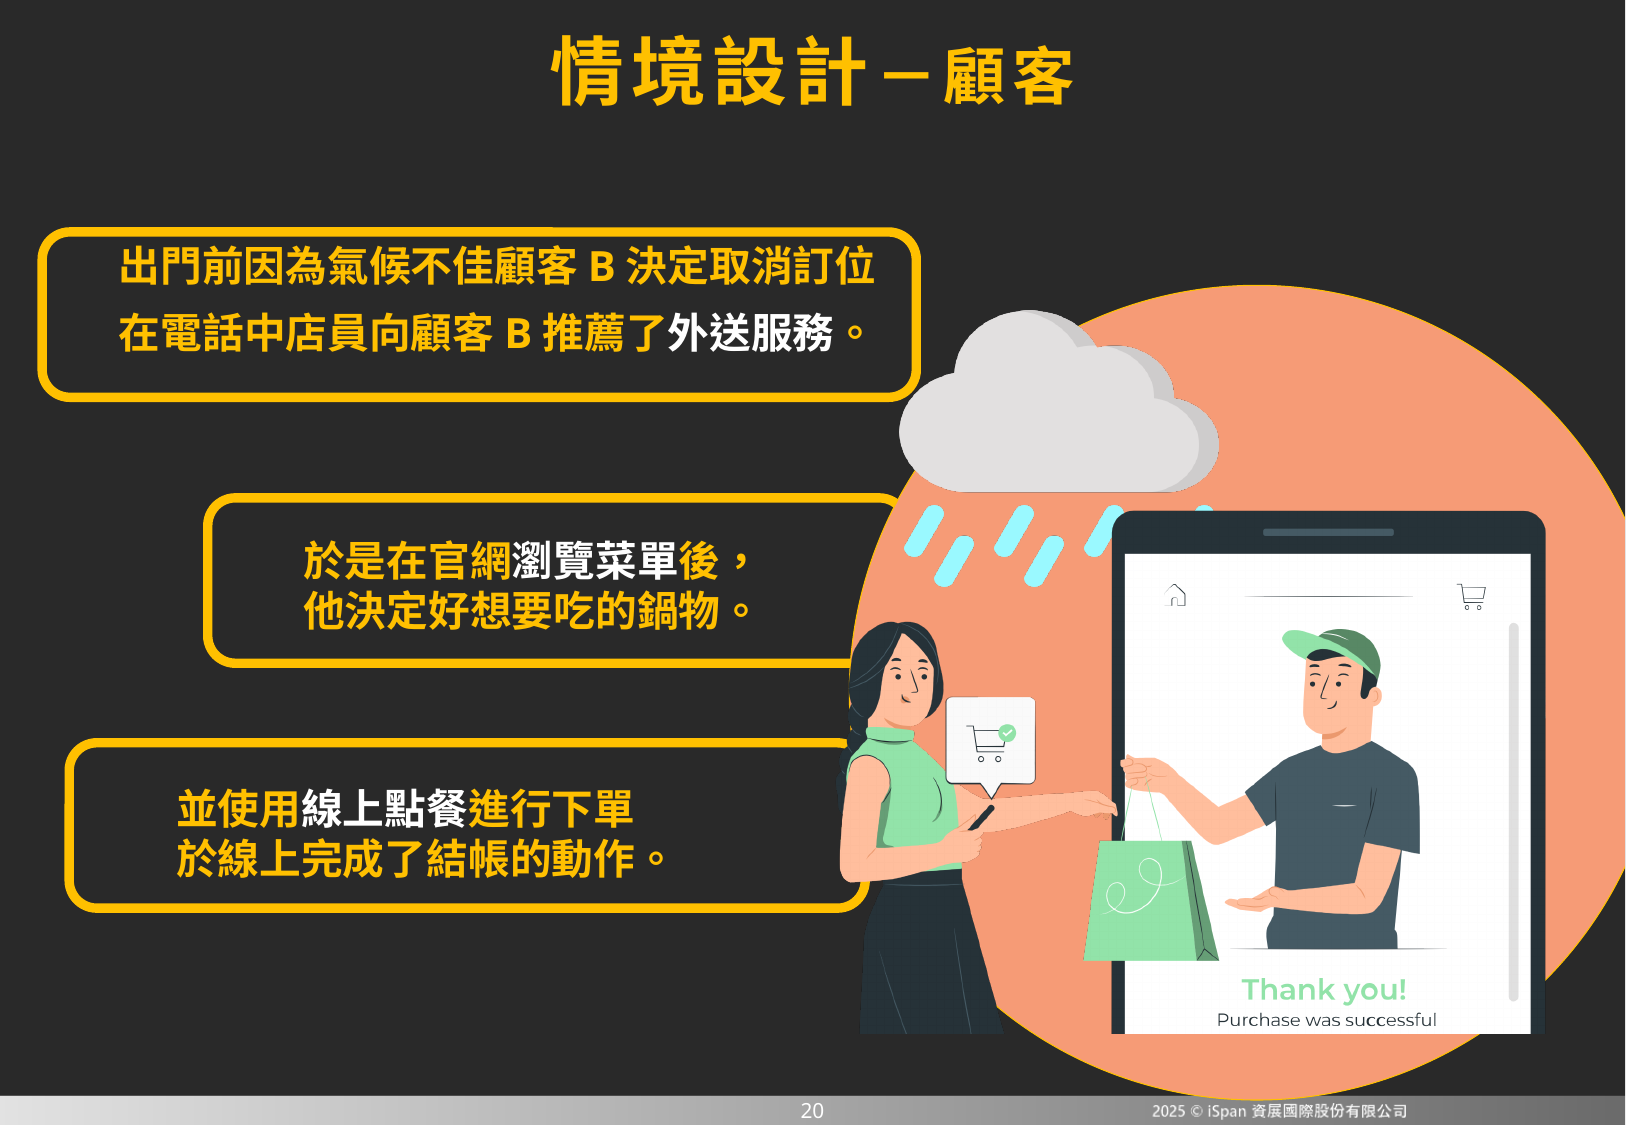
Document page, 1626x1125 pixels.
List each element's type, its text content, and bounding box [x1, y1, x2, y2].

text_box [42, 231, 1096, 446]
title 情境設計－顧客 [103, 13, 1522, 126]
text_box [1033, 1034, 1480, 1101]
picture [0, 0, 1626, 1125]
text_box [207, 497, 712, 740]
text_box [1115, 284, 1531, 390]
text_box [69, 742, 712, 988]
